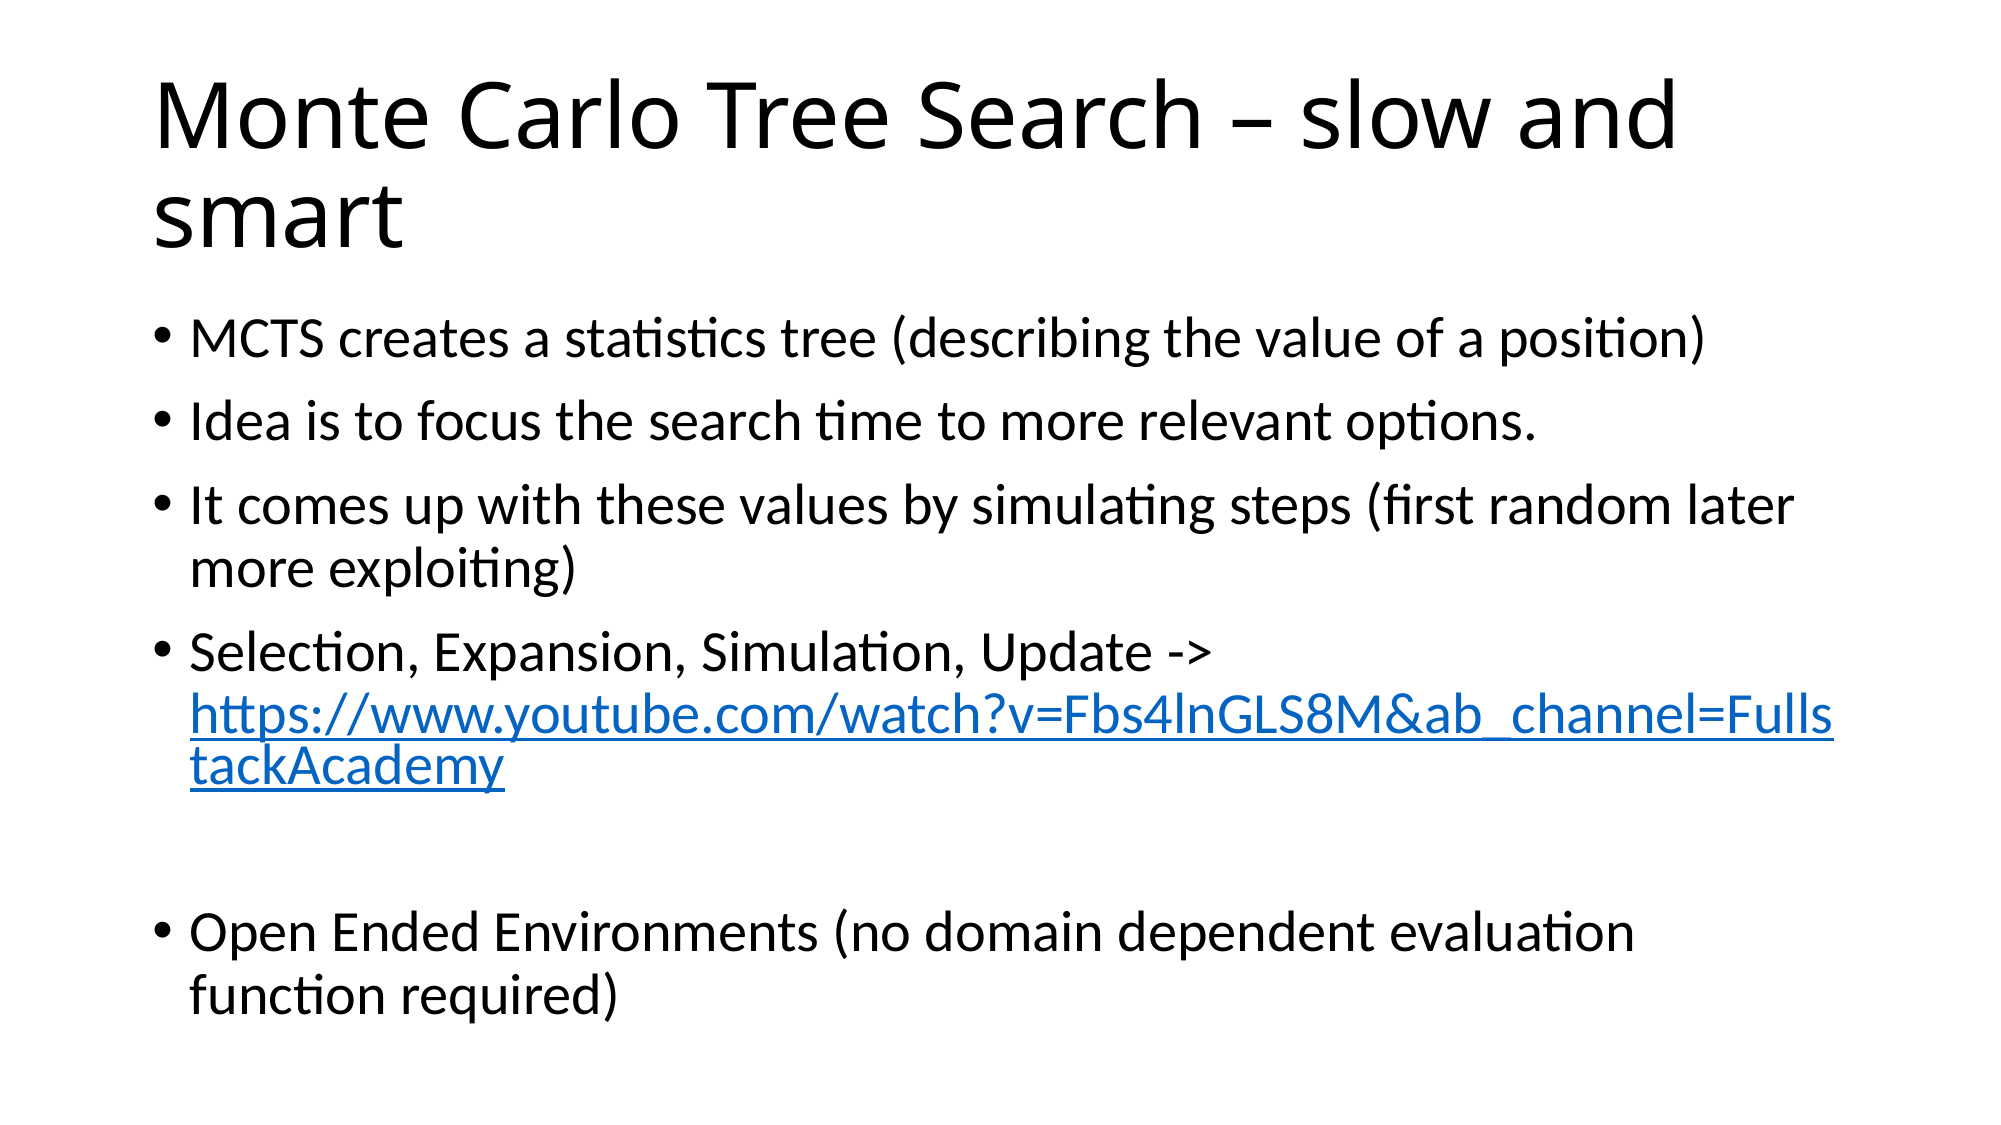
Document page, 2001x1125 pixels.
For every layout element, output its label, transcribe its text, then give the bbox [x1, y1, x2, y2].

list MCTS creates a statistics tree (describing the value of a position) Idea is to focus the search time to more relevant options. It comes up with these values by simulating steps (first random later more exploiting) Selection, Expansion, Simulation, Update -> https://www.youtube.com/watch?v=Fbs4lnGLS8M&ab_channel=FullstackAcademy Open Ended Environments (no domain dependent evaluation function required) [137, 299, 1863, 1014]
title Monte Carlo Tree Search – slow and smart [137, 59, 1863, 278]
